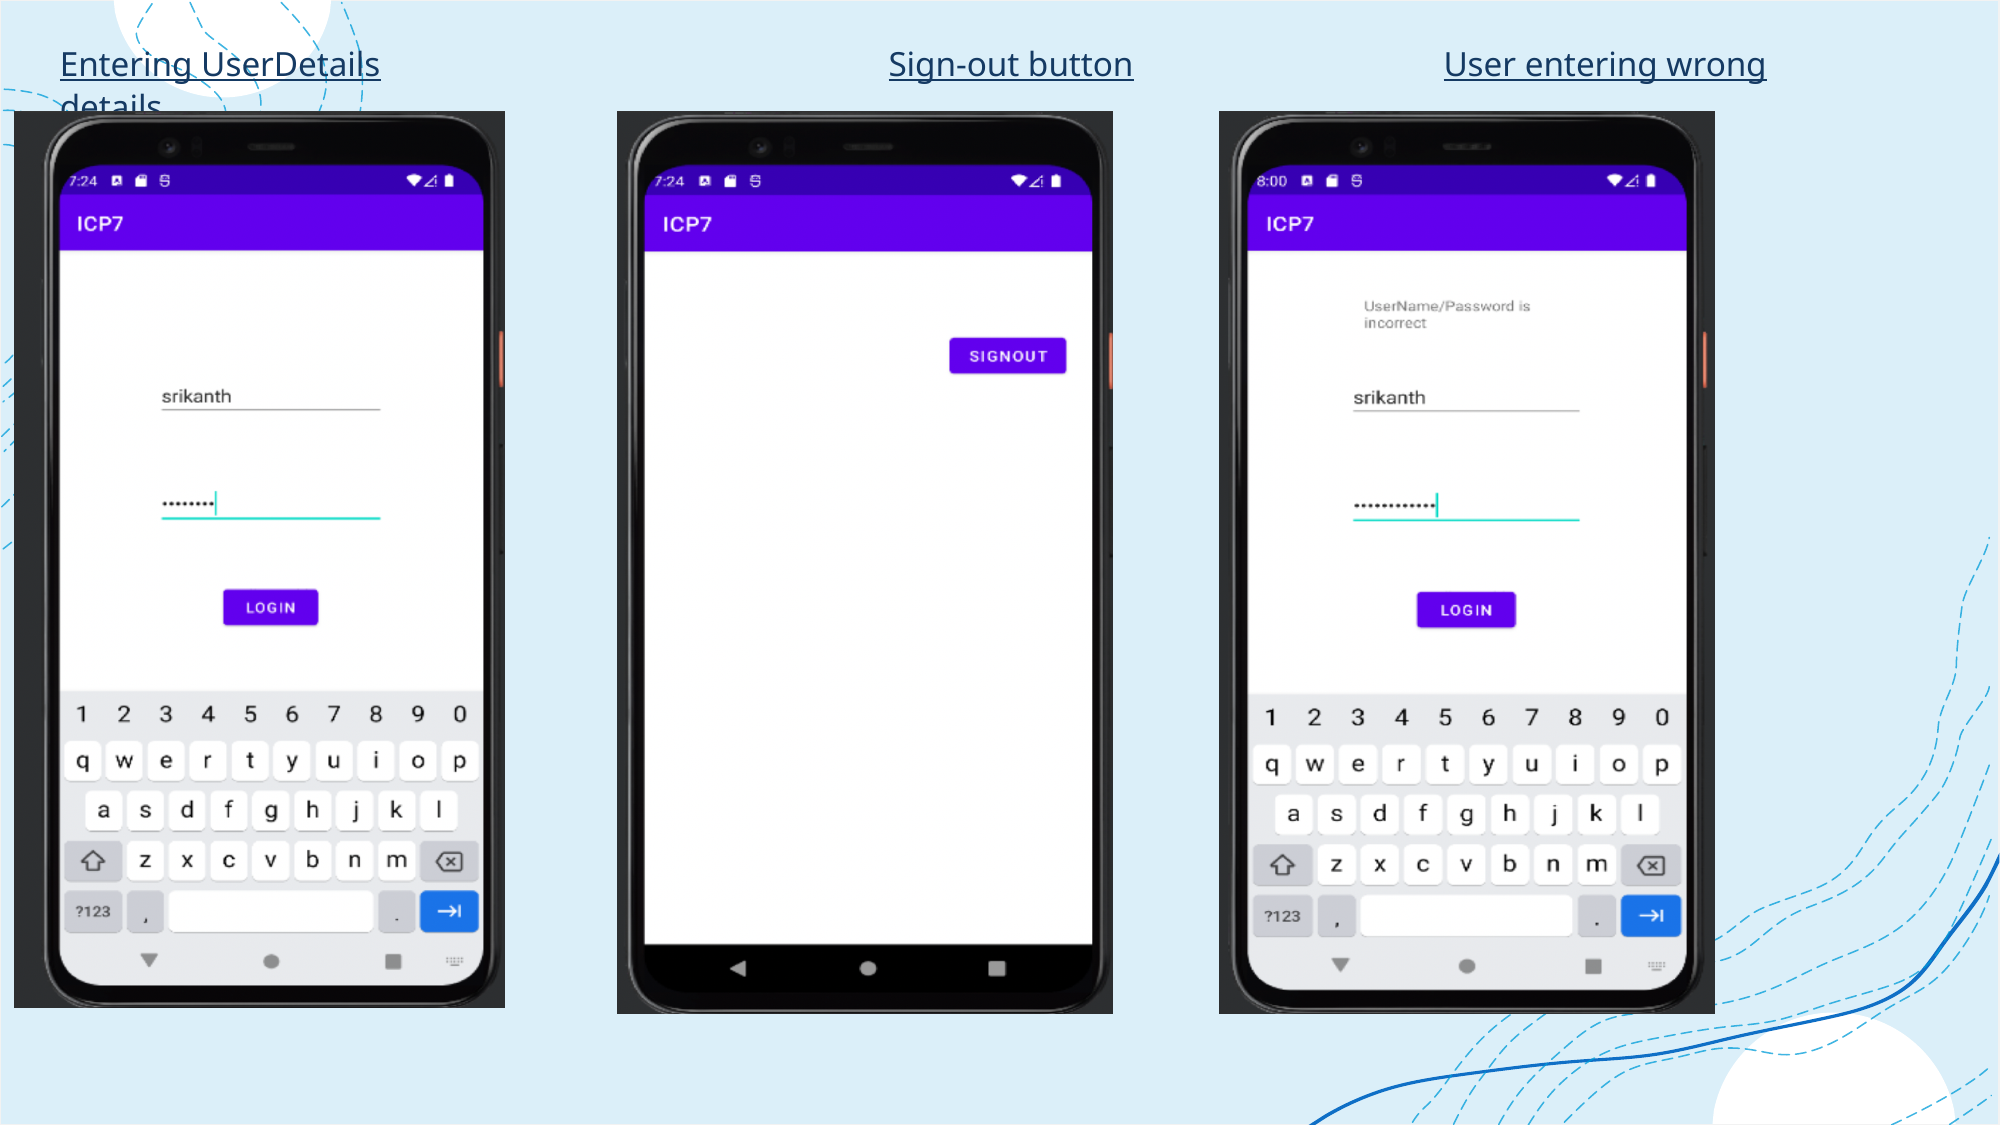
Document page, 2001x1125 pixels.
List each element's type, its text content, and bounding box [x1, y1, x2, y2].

picture [1219, 111, 1715, 1014]
list Entering UserDetails Sign-out button User entering wrong details [44, 31, 1863, 1014]
picture [617, 111, 1113, 1014]
picture [14, 111, 505, 1008]
